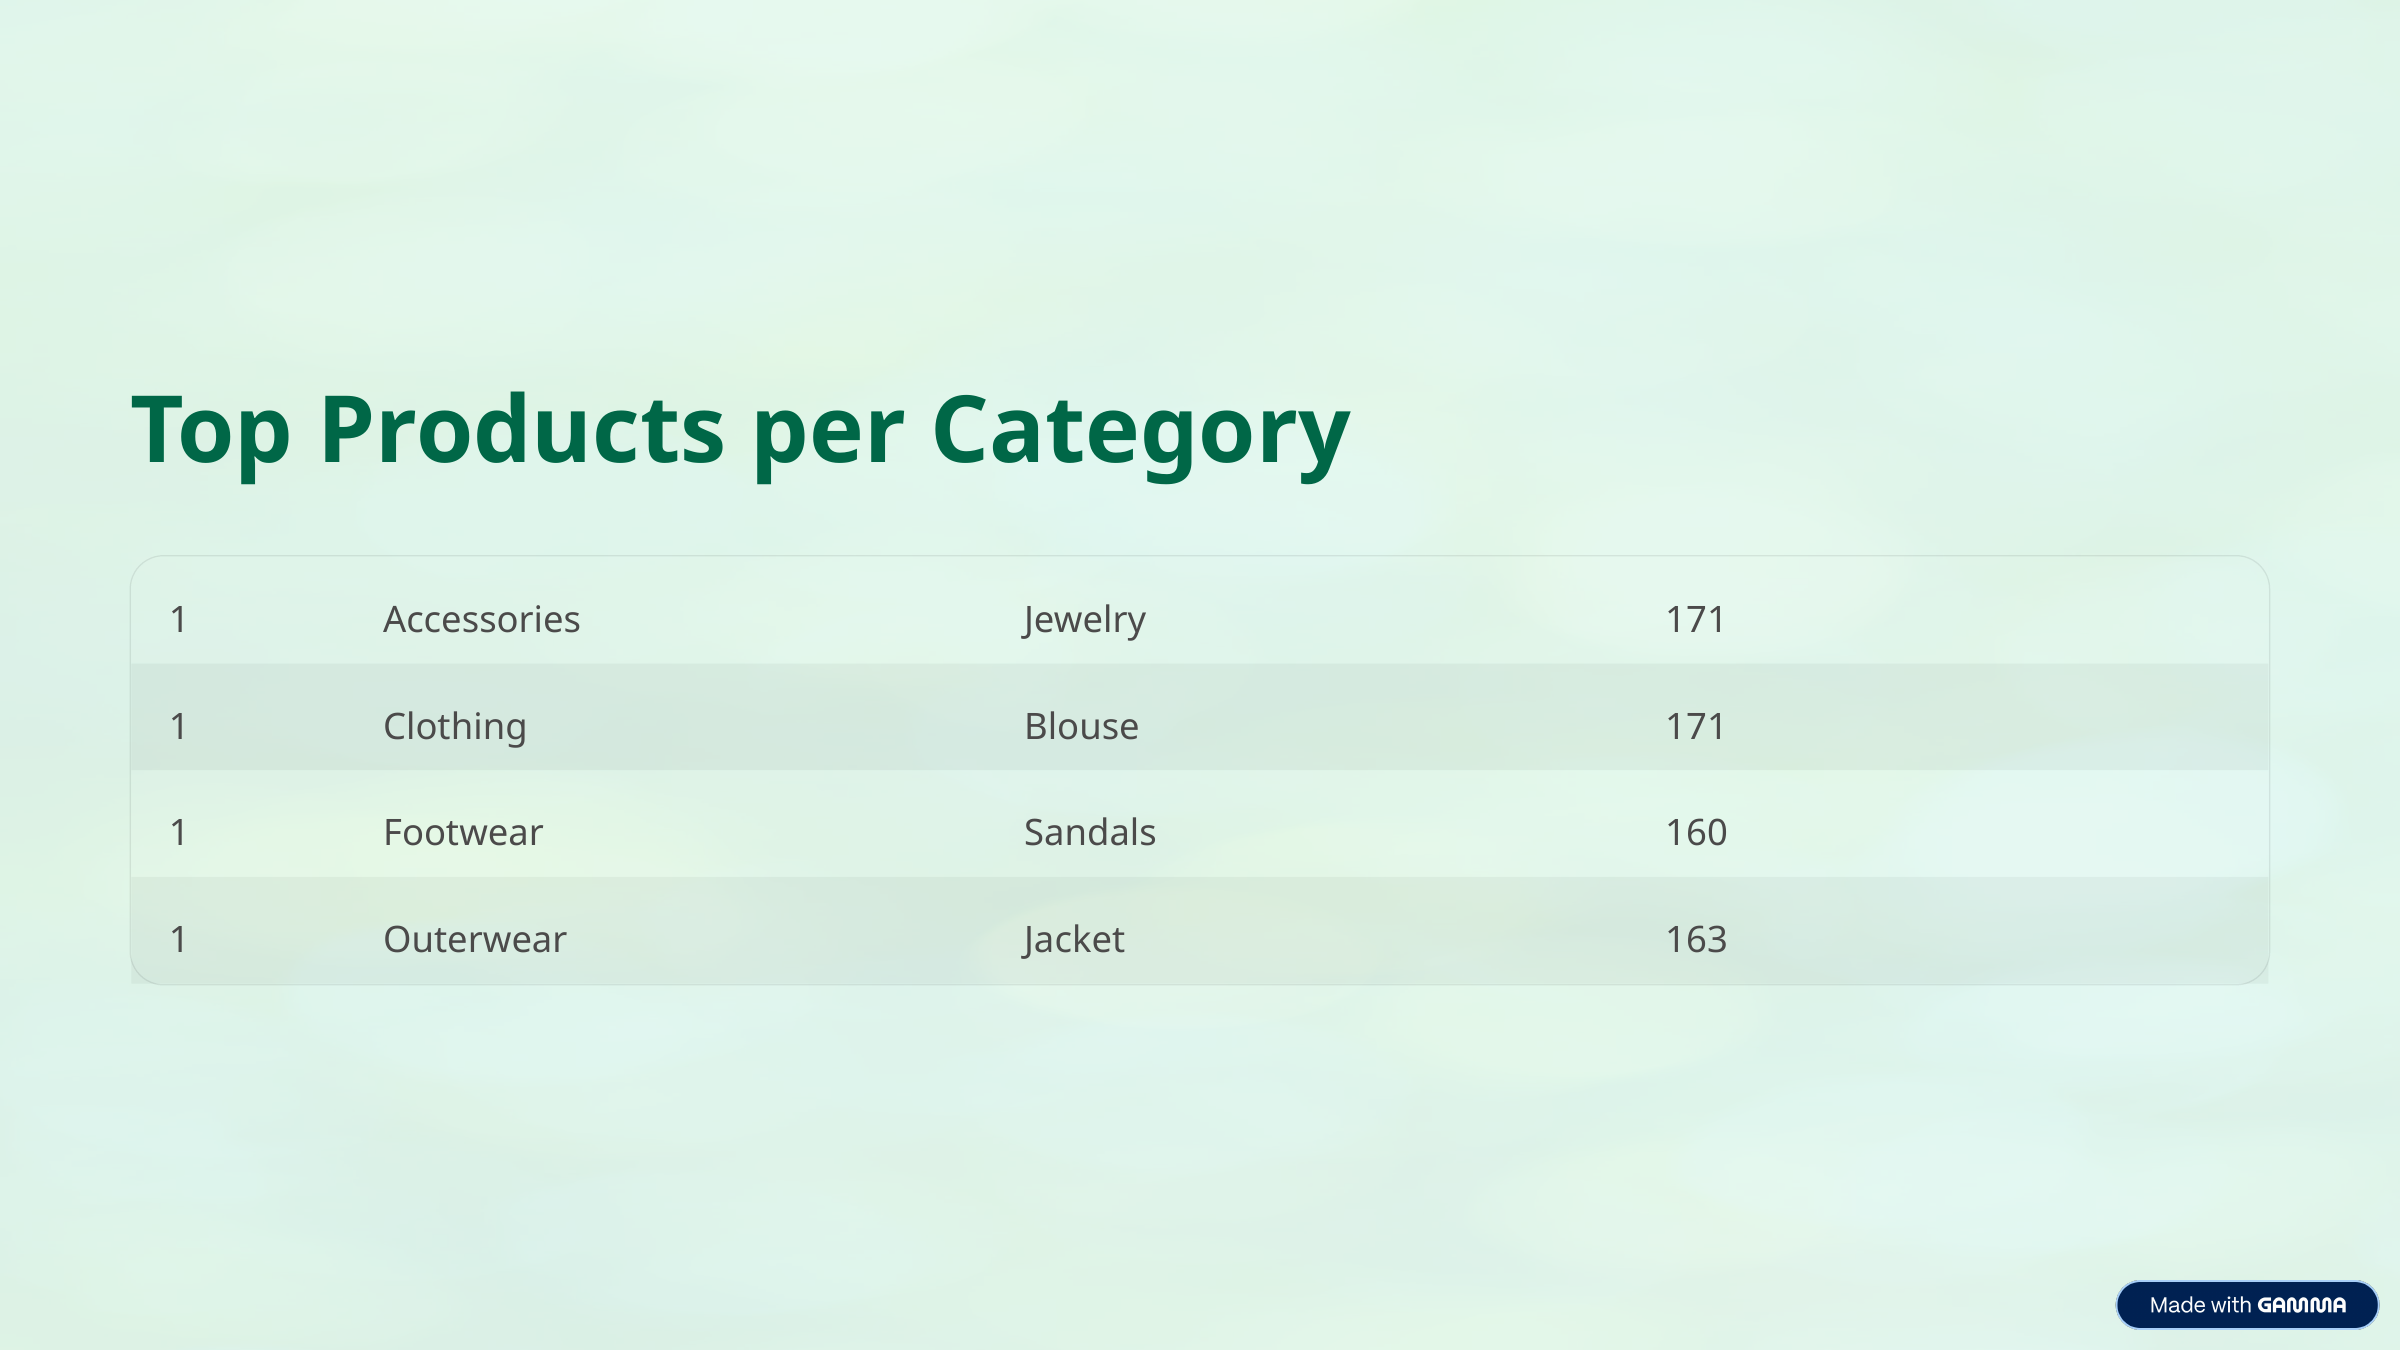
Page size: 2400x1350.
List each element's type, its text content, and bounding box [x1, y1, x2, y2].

text_box [131, 770, 2269, 876]
text_box Jewelry [1024, 580, 1590, 640]
text_box Top Products per Category [130, 365, 1388, 482]
text_box 1 [168, 793, 308, 854]
text_box 160 [1665, 793, 2232, 854]
text_box [131, 876, 2269, 984]
text_box Outerwear [383, 900, 949, 961]
text_box 163 [1665, 900, 2232, 961]
picture [2106, 1271, 2389, 1339]
text_box [131, 556, 2269, 663]
text_box Jacket [1024, 900, 1590, 961]
text_box 1 [168, 580, 308, 640]
text_box Clothing [383, 687, 949, 747]
text_box Accessories [383, 580, 949, 640]
text_box Footwear [383, 793, 949, 854]
text_box 1 [168, 900, 308, 961]
text_box [131, 663, 2269, 770]
text_box 1 [168, 687, 308, 747]
text_box 171 [1665, 687, 2232, 747]
text_box Blouse [1024, 687, 1590, 747]
text_box 171 [1665, 580, 2232, 640]
text_box Sandals [1024, 793, 1590, 854]
